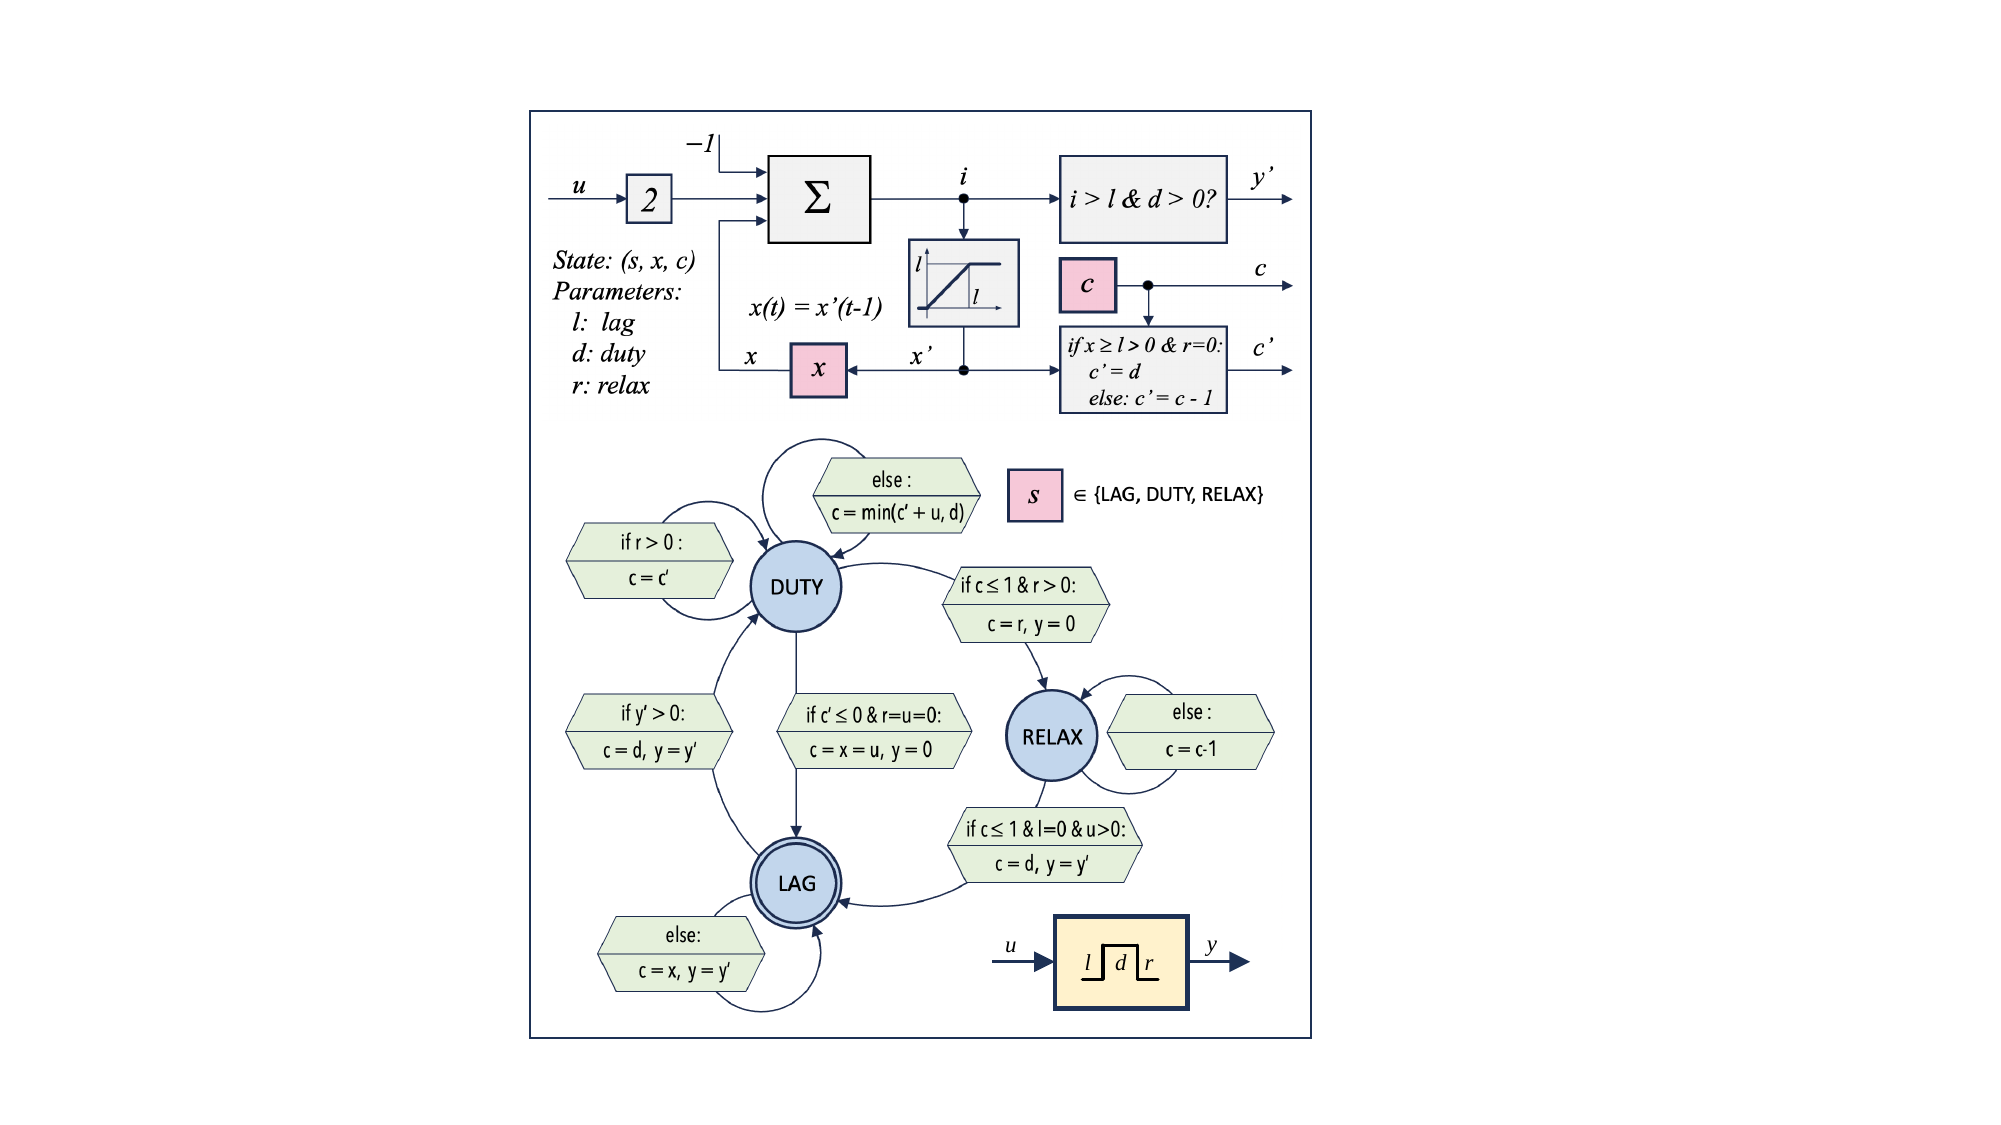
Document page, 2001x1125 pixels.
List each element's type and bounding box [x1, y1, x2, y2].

picture [559, 437, 1283, 1017]
picture [542, 124, 1301, 421]
text_box [990, 916, 1234, 1009]
text_box [529, 110, 1312, 1039]
